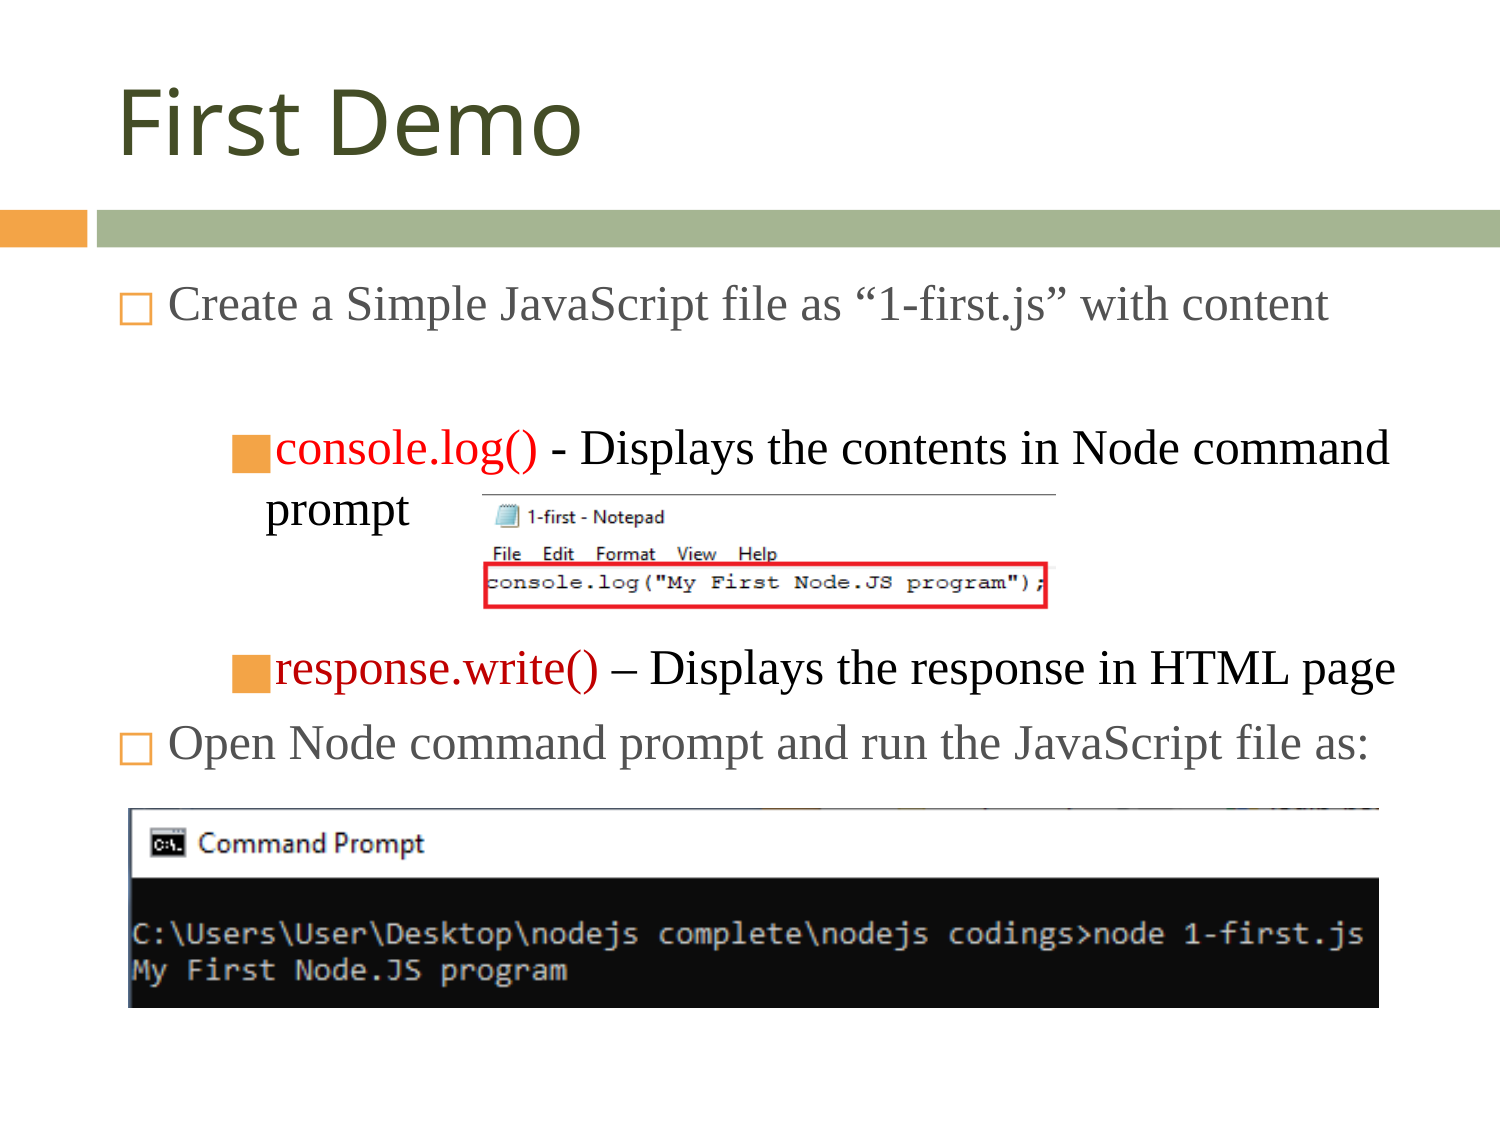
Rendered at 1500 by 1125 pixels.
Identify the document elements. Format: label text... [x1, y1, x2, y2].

title First Demo [100, 37, 1438, 200]
picture [482, 494, 1056, 618]
list Create a Simple JavaScript file as “1-first.js” with content console.log() - Displays the contents in Node command prompt response.write() – Displays the response in HTML page Open Node command prompt and run the JavaScript file as: [100, 262, 1438, 1000]
picture [128, 808, 1379, 1008]
